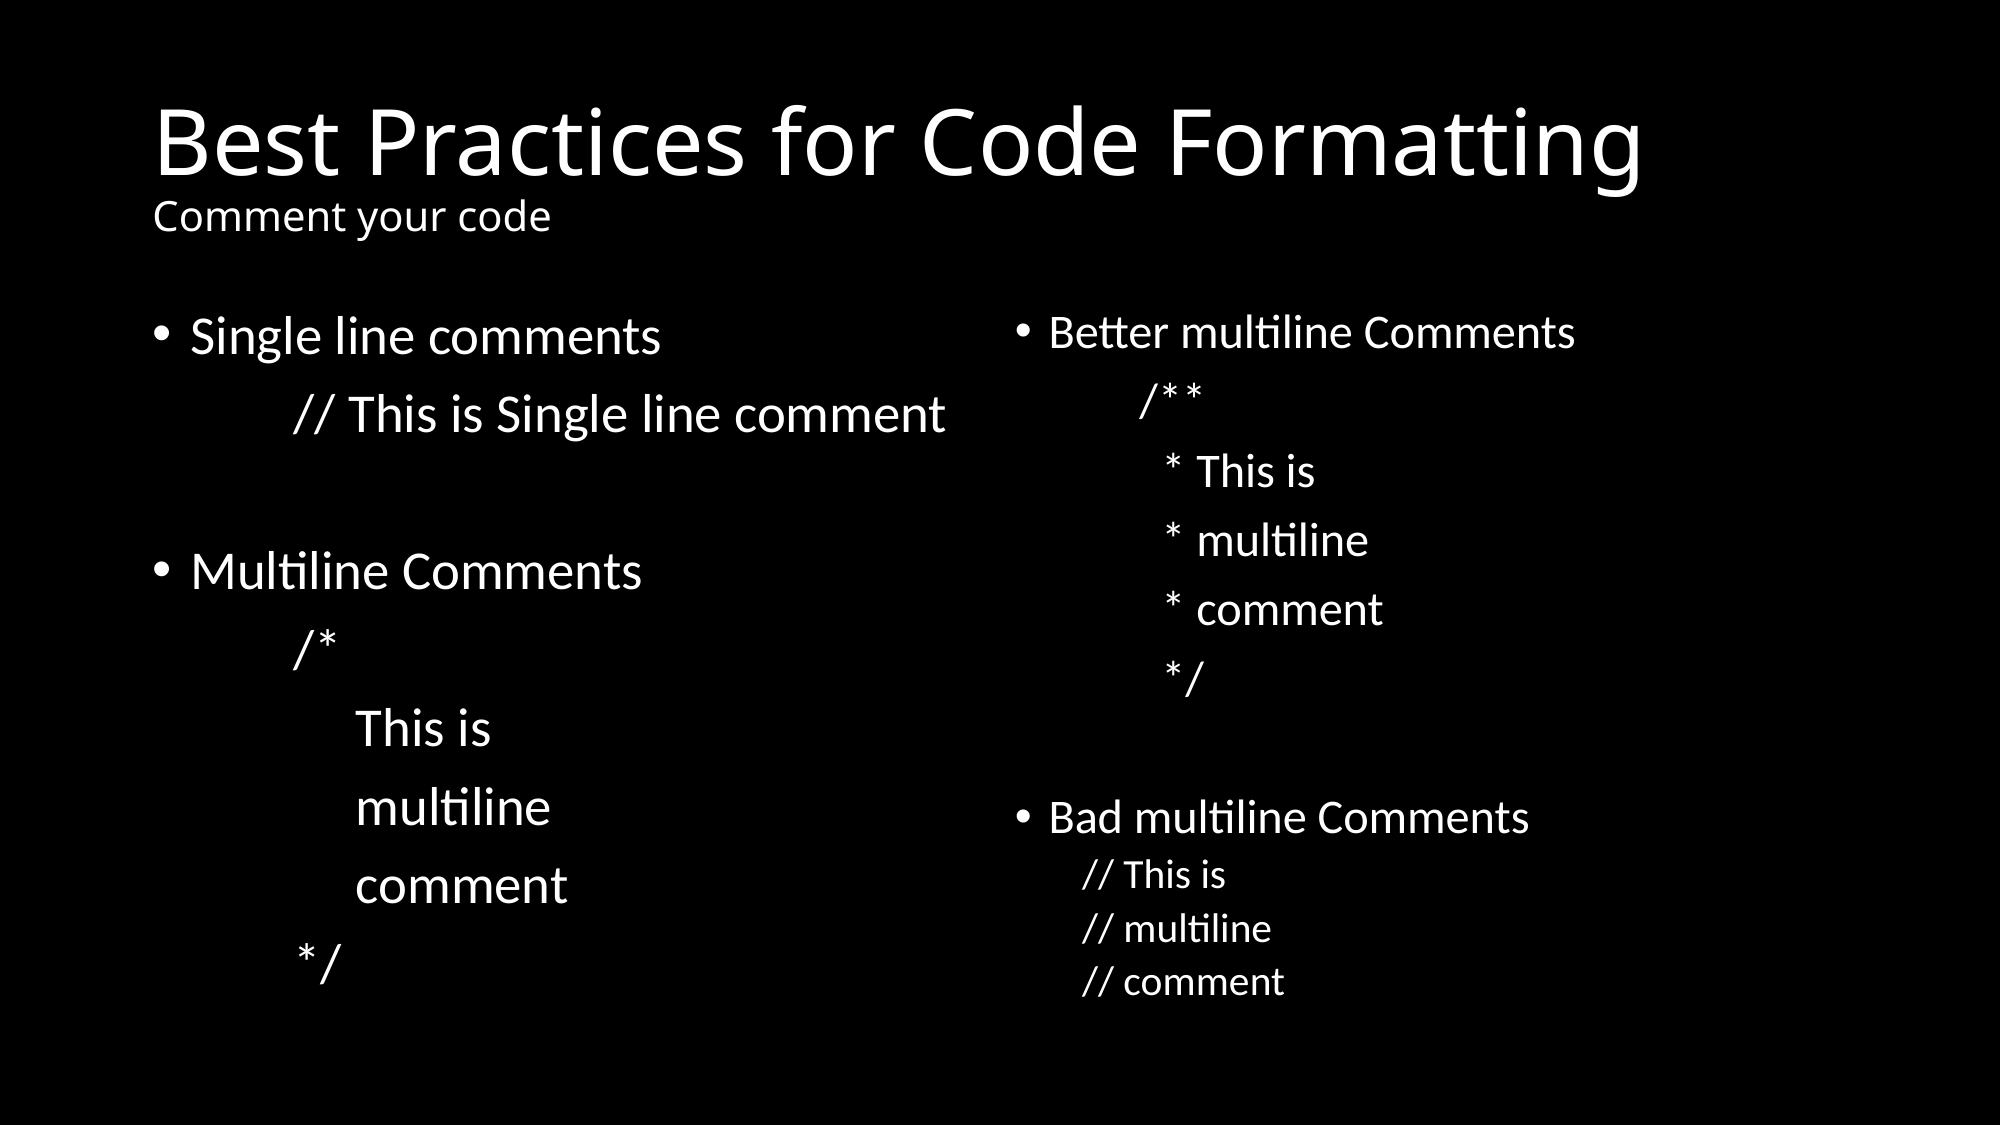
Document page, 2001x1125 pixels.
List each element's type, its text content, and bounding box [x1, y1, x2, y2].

list Single line comments // This is Single line comment Multiline Comments /* This is multiline comment */ [137, 299, 999, 1014]
text_box Better multiline Comments /** * This is * multiline * comment */ Bad multiline Comments // This is // multiline // comment [999, 299, 1863, 1014]
title Best Practices for Code Formatting Comment your code [137, 59, 1863, 278]
